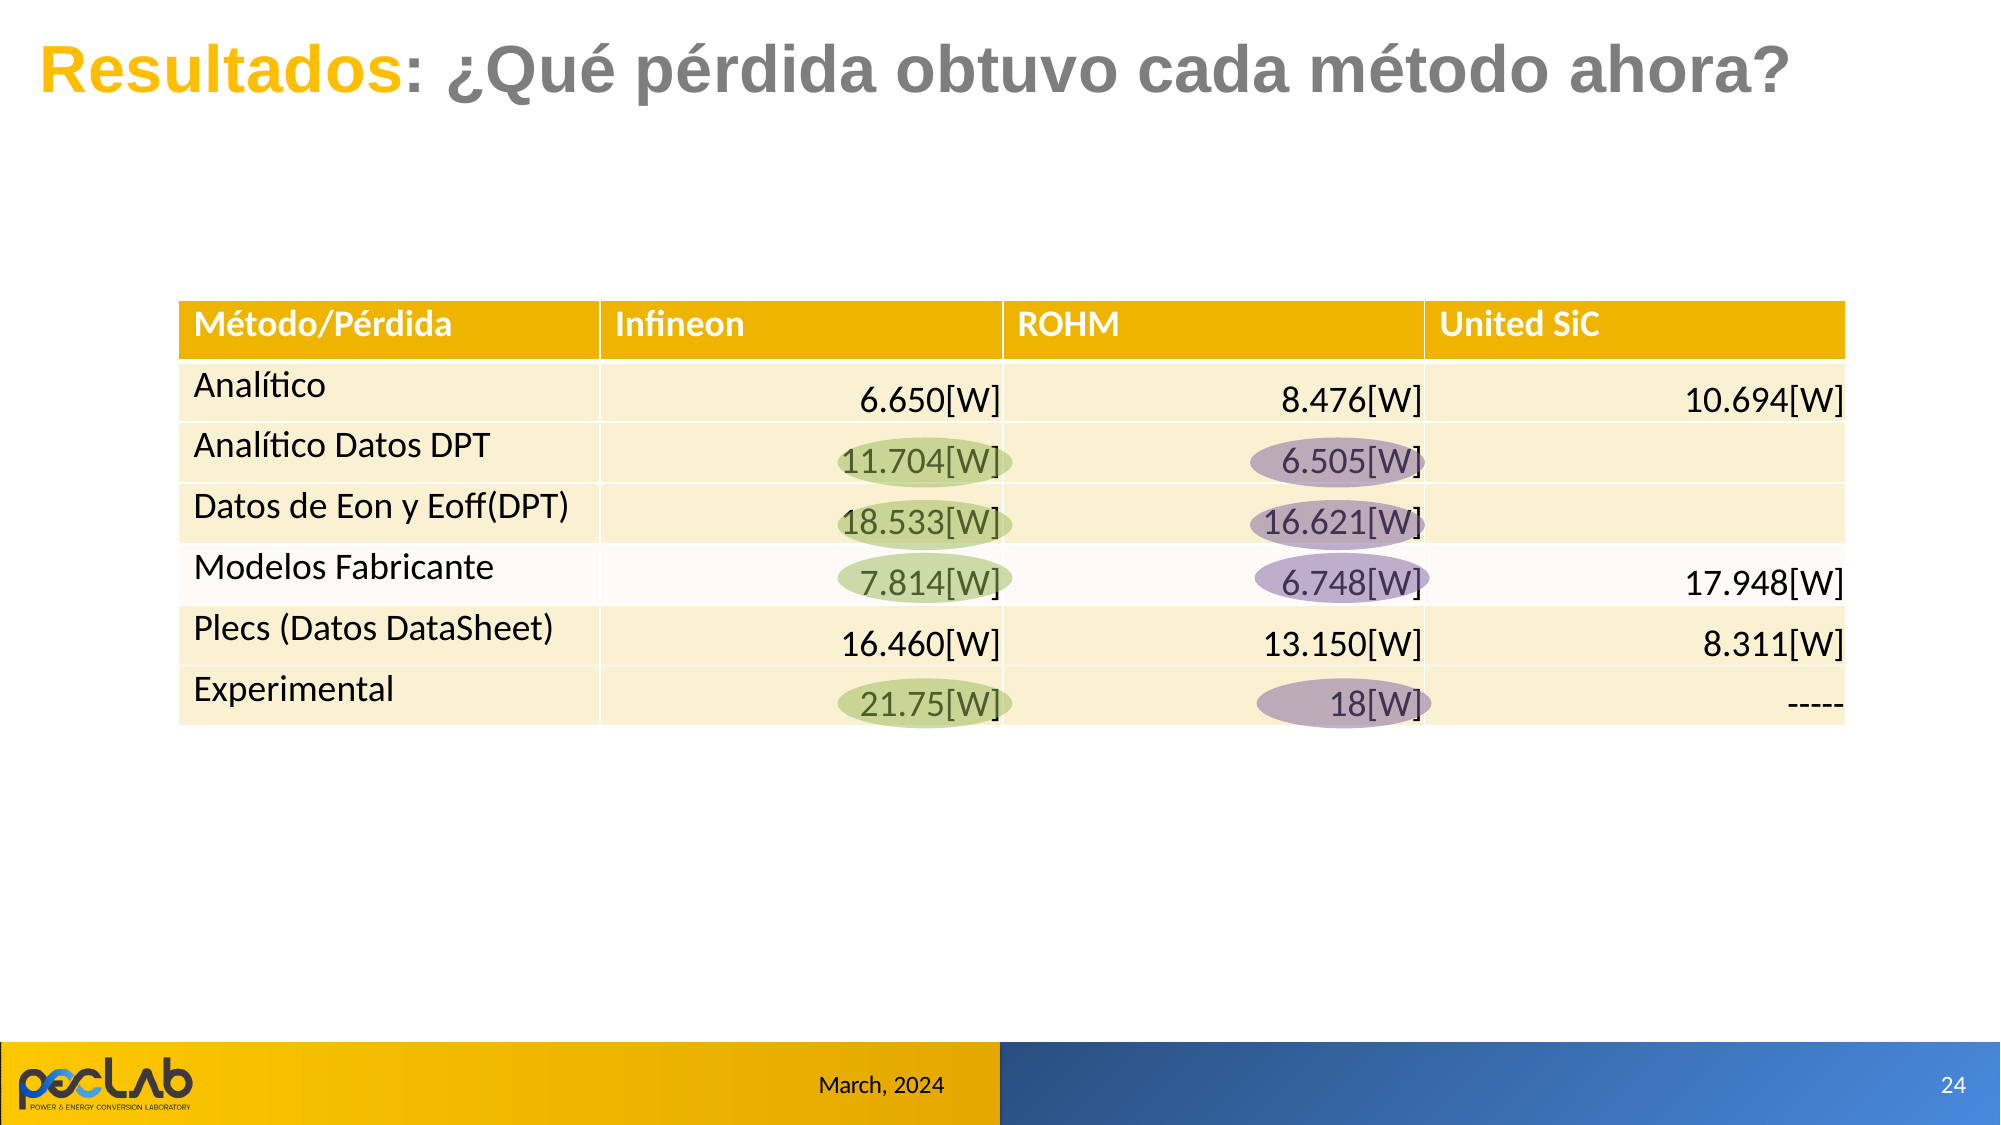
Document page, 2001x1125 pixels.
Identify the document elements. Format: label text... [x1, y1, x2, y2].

table_cell 10.694[W] [1425, 364, 1845, 421]
table_cell 6.505[W] [1004, 423, 1424, 482]
table_cell [1425, 423, 1845, 482]
table_cell 21.75[W] [601, 666, 1002, 725]
table_cell 18[W] [1004, 666, 1424, 725]
text_box [837, 678, 1013, 729]
table_cell Datos de Eon y Eoff(DPT) [179, 484, 599, 543]
table_cell 6.748[W] [1004, 545, 1424, 604]
table_cell 16.460[W] [601, 606, 1002, 665]
table_header United SiC [1425, 301, 1845, 359]
text_box [837, 437, 1013, 488]
text_box [1256, 678, 1432, 729]
table_header Método/Pérdida [179, 301, 599, 359]
table_cell 7.814[W] [601, 545, 1002, 604]
text_box [1250, 500, 1426, 551]
text_box [1250, 437, 1426, 488]
table_cell 8.311[W] [1425, 606, 1845, 665]
table_cell 16.621[W] [1004, 484, 1424, 543]
table_cell Experimental [179, 666, 599, 725]
table_cell 13.150[W] [1004, 606, 1424, 665]
table_cell 18.533[W] [601, 484, 1002, 543]
text_box [1254, 552, 1430, 603]
footer March, 2024 [816, 1072, 988, 1125]
table_cell Modelos Fabricante [179, 545, 599, 604]
table_header Infineon [601, 301, 1002, 359]
table_cell ----- [1425, 666, 1845, 725]
table_cell 11.704[W] [601, 423, 1002, 482]
table_cell 8.476[W] [1004, 364, 1424, 421]
table_cell 6.650[W] [601, 364, 1002, 421]
table_cell [1425, 484, 1845, 543]
text_box [837, 552, 1013, 603]
table_cell Analítico [179, 364, 599, 421]
table_cell 17.948[W] [1425, 545, 1845, 604]
text_box 24 [1934, 1072, 1973, 1099]
text_box Resultados: ¿Qué pérdida obtuvo cada método ahora? [37, 23, 1973, 106]
table_cell Plecs (Datos DataSheet) [179, 606, 599, 665]
text_box [837, 500, 1013, 551]
table_cell Analítico Datos DPT [179, 423, 599, 482]
table_header ROHM [1004, 301, 1424, 359]
picture [0, 1039, 2000, 1125]
